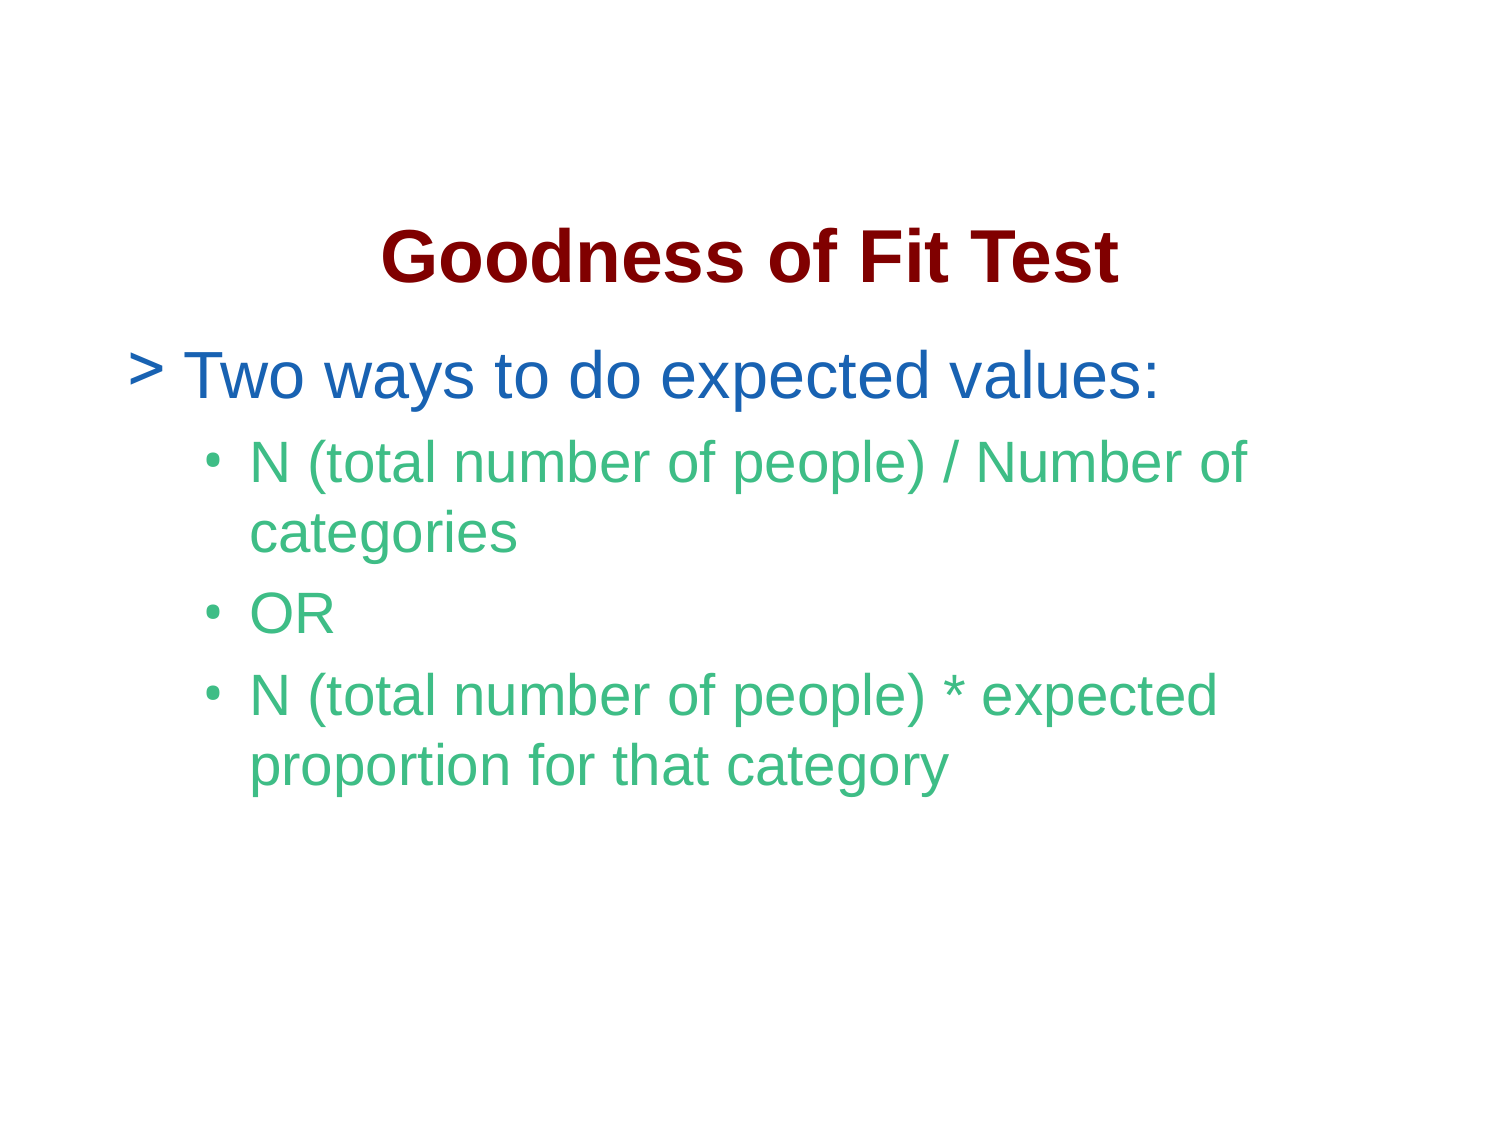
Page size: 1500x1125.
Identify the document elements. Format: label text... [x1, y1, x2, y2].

title Goodness of Fit Test [112, 200, 1388, 288]
list Two ways to do expected values: N (total number of people) / Number of categories OR N (total number of people) * expected proportion for that category [112, 324, 1388, 1000]
